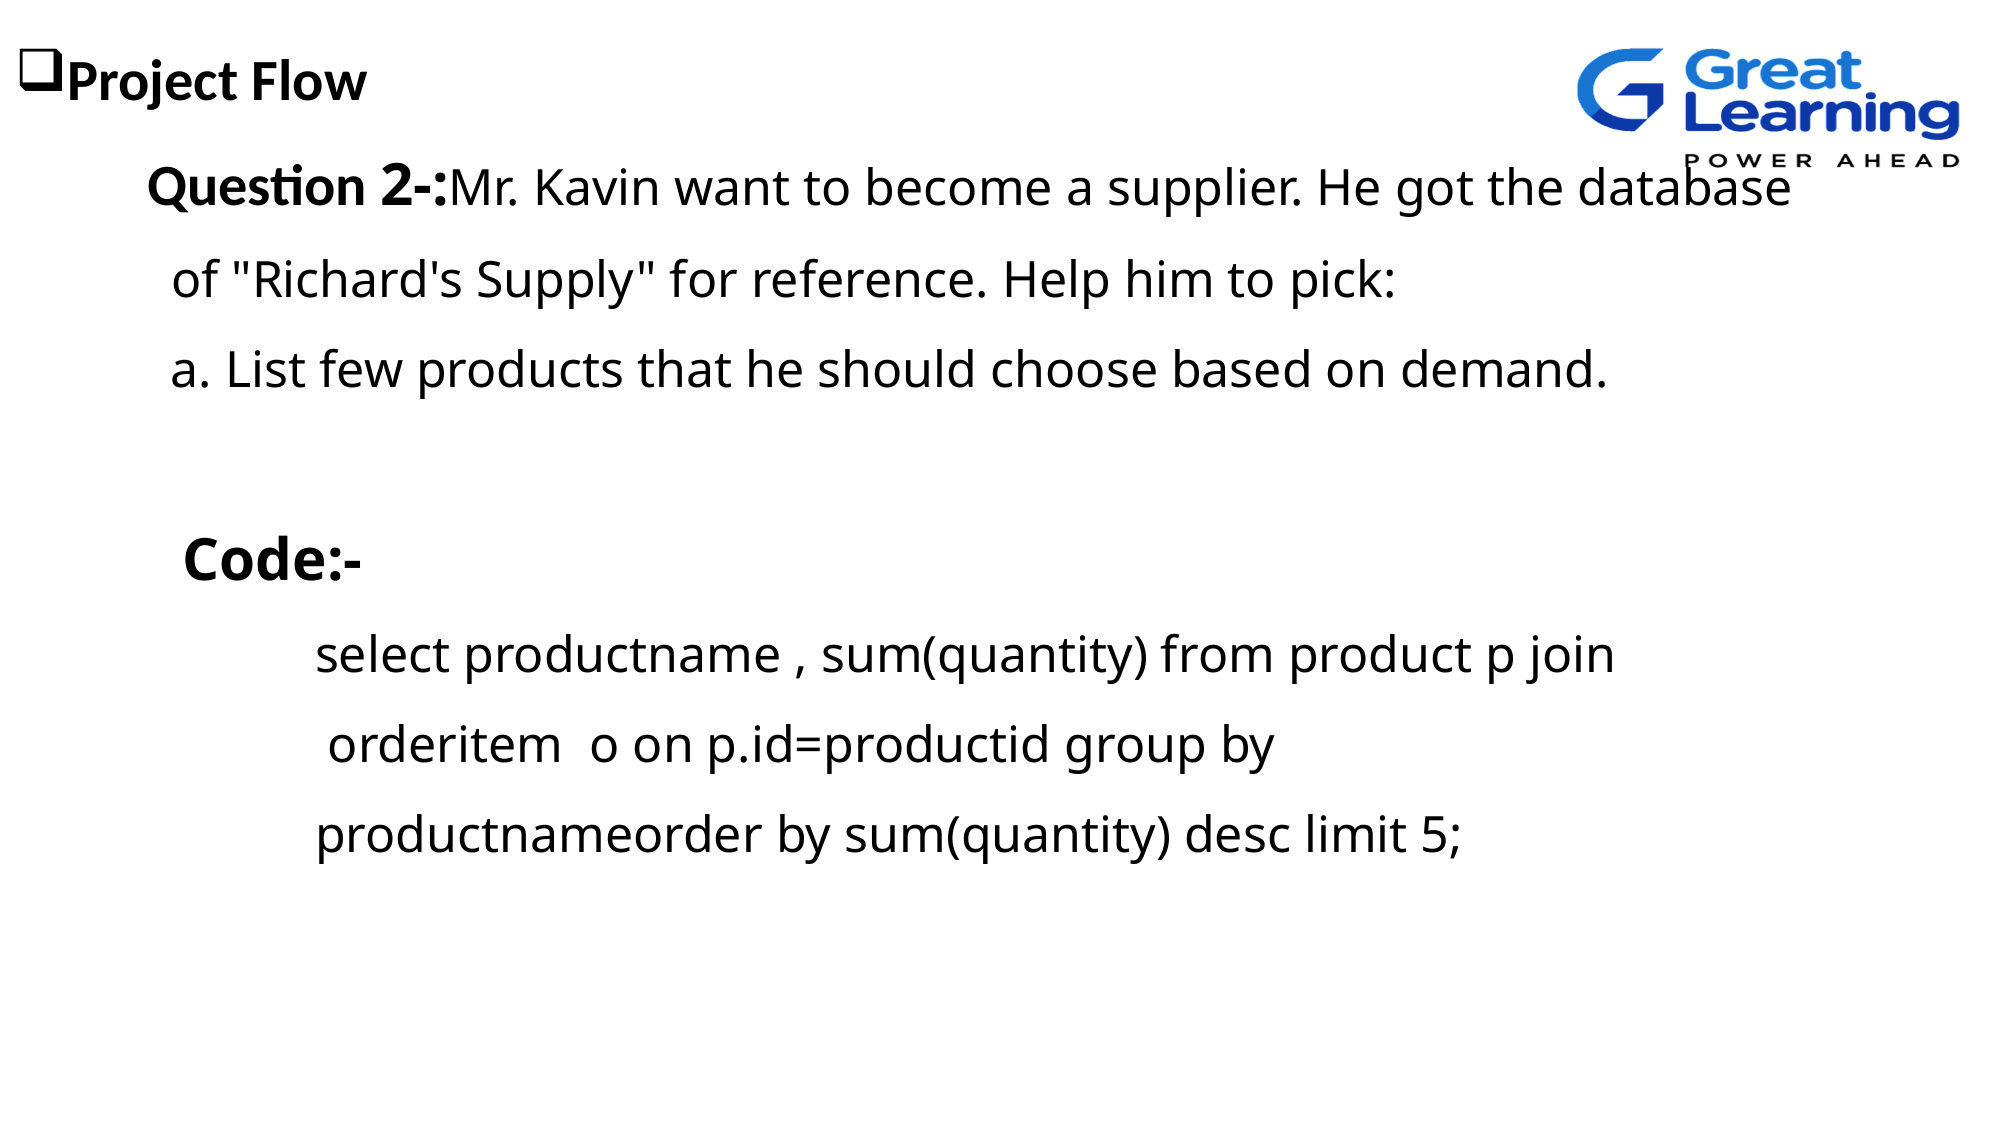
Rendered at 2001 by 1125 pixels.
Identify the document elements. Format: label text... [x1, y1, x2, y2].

list Project Flow Question 2-:Mr. Kavin want to become a supplier. He got the database of "Richard's Supply" for reference. Help him to pick: a. List few products that he should choose based on demand. Code:- select productname , sum(quantity) from product p join orderitem o on p.id=productid group by productnameorder by sum(quantity) desc limit 5; [0, 0, 2000, 1125]
picture [1574, 47, 1961, 169]
